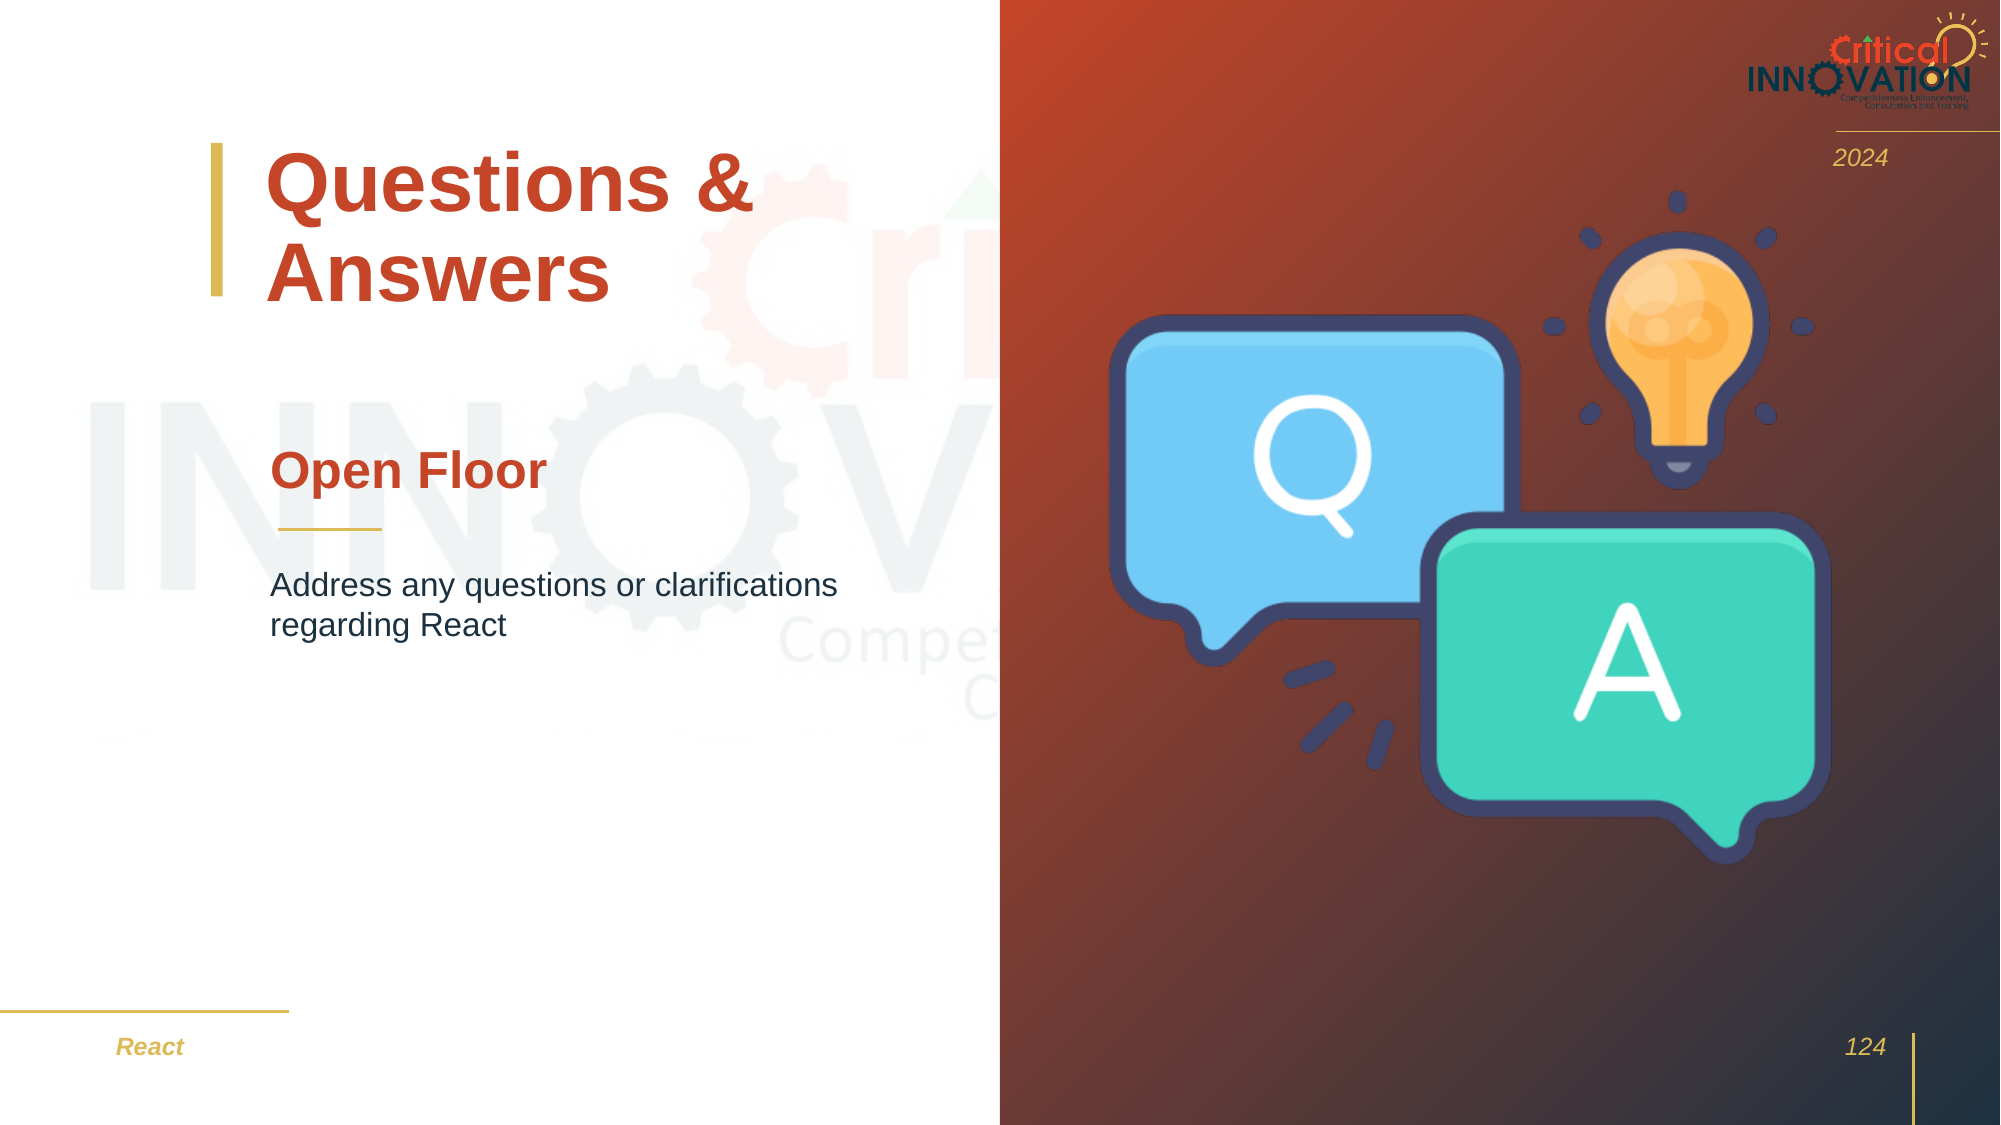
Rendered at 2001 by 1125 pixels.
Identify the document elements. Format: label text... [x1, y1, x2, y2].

footer React [100, 1015, 636, 1075]
list 2024 [1818, 137, 1919, 192]
slide_number 124 [1451, 1015, 1902, 1075]
list Open Floor [255, 372, 1000, 508]
picture [1101, 158, 1839, 896]
title Questions & Answers [250, 103, 931, 356]
list Address any questions or clarifications regarding React [255, 555, 1000, 1011]
picture [1749, 12, 1988, 110]
